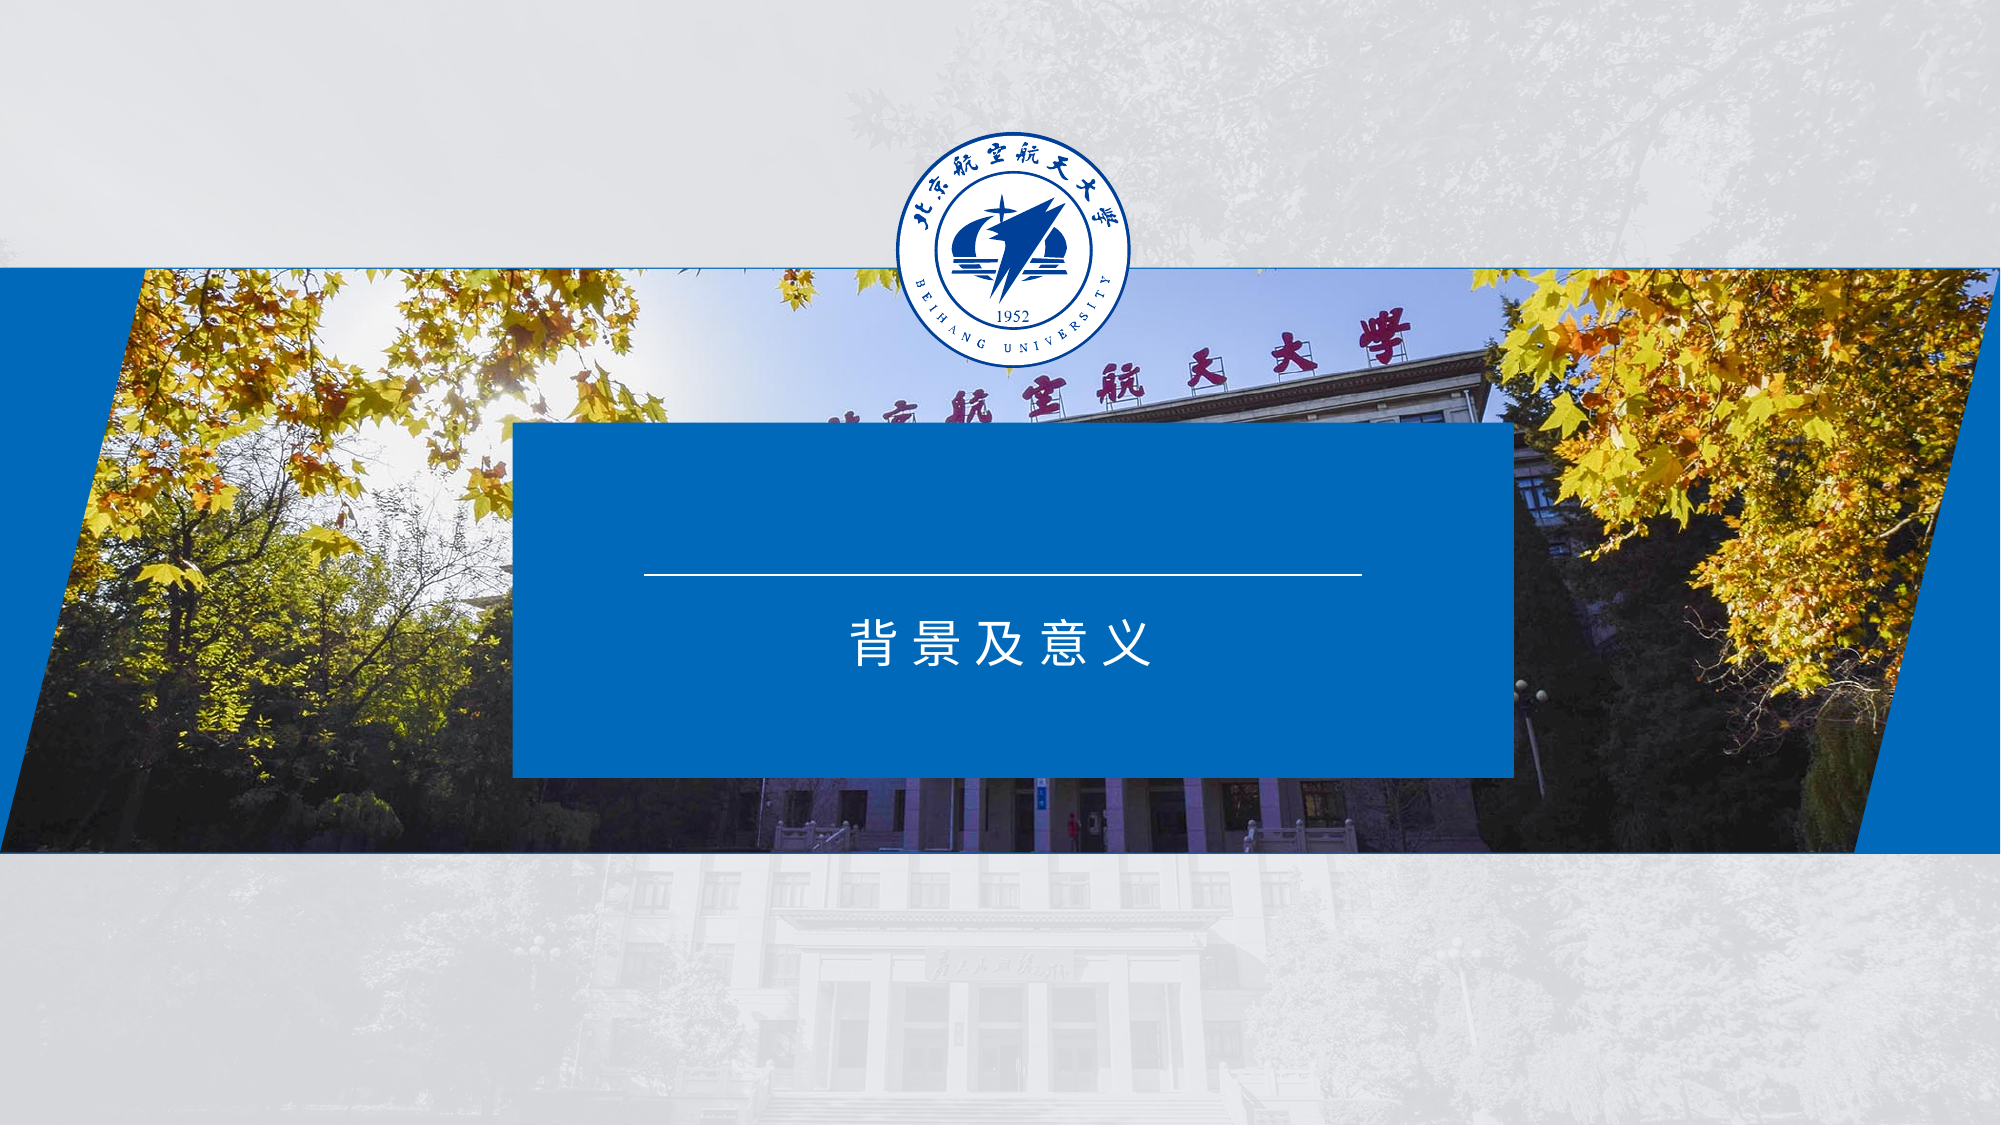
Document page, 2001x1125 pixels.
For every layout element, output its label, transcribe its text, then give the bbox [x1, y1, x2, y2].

picture [0, 268, 2000, 853]
list 背景及意义 [642, 610, 1360, 681]
